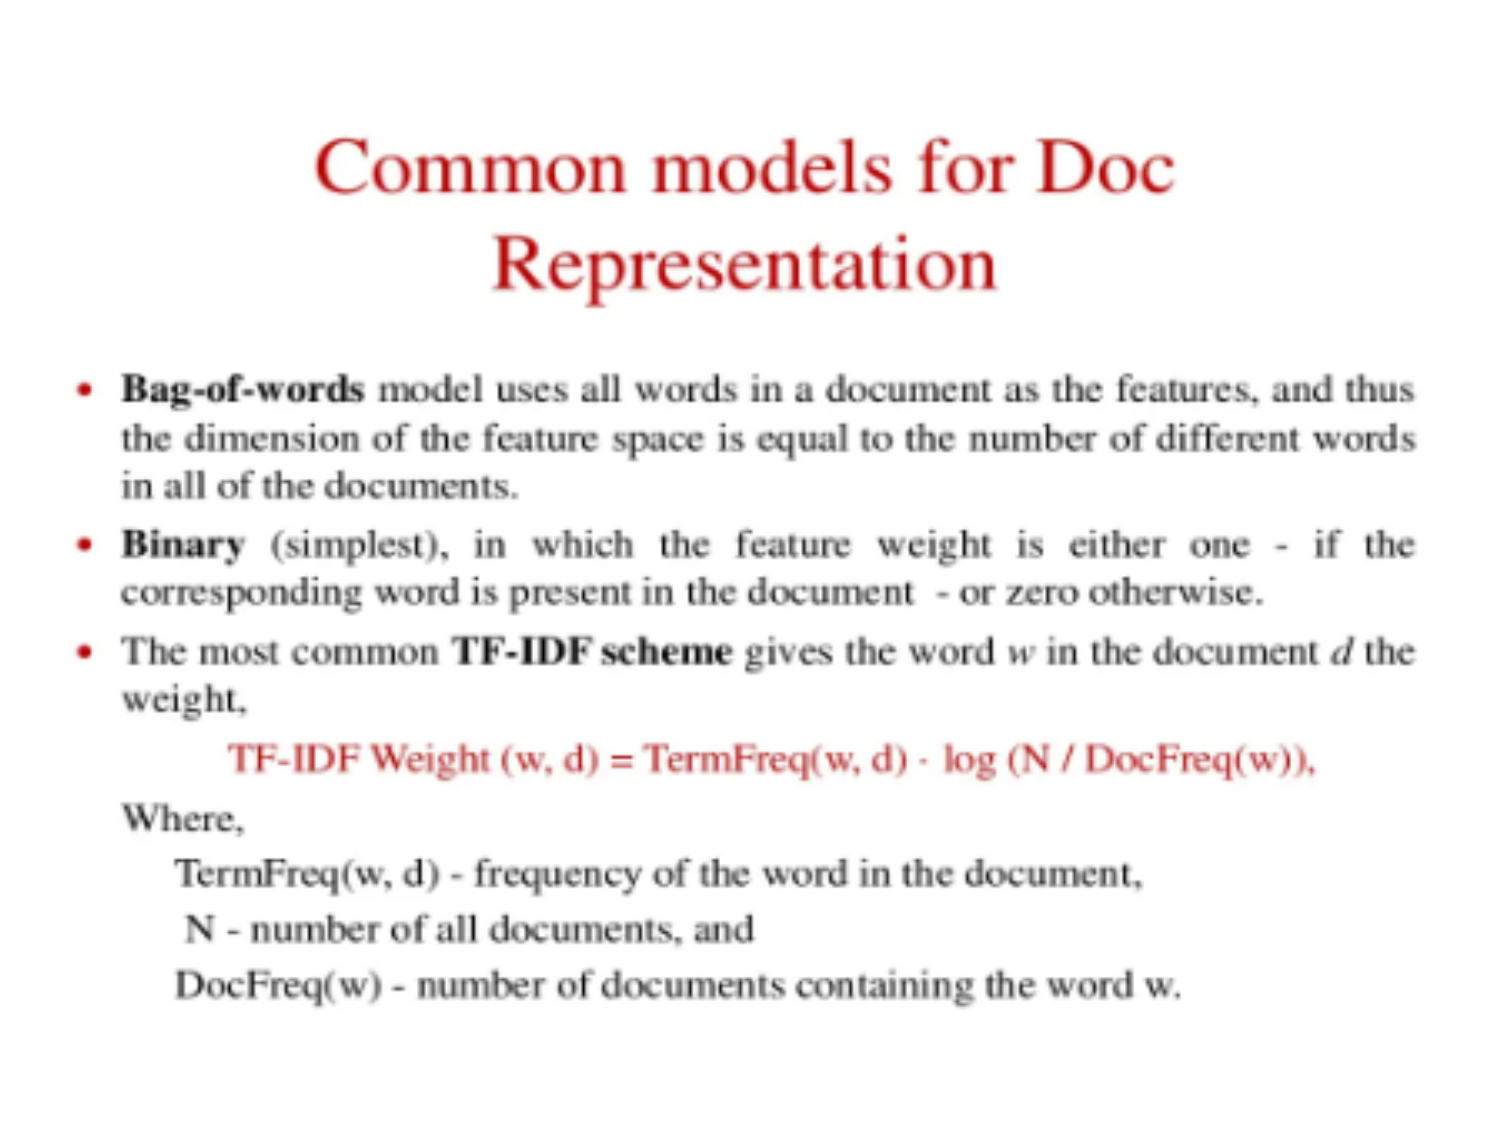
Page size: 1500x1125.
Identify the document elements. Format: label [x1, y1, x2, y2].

text_box [62, 124, 1438, 1026]
